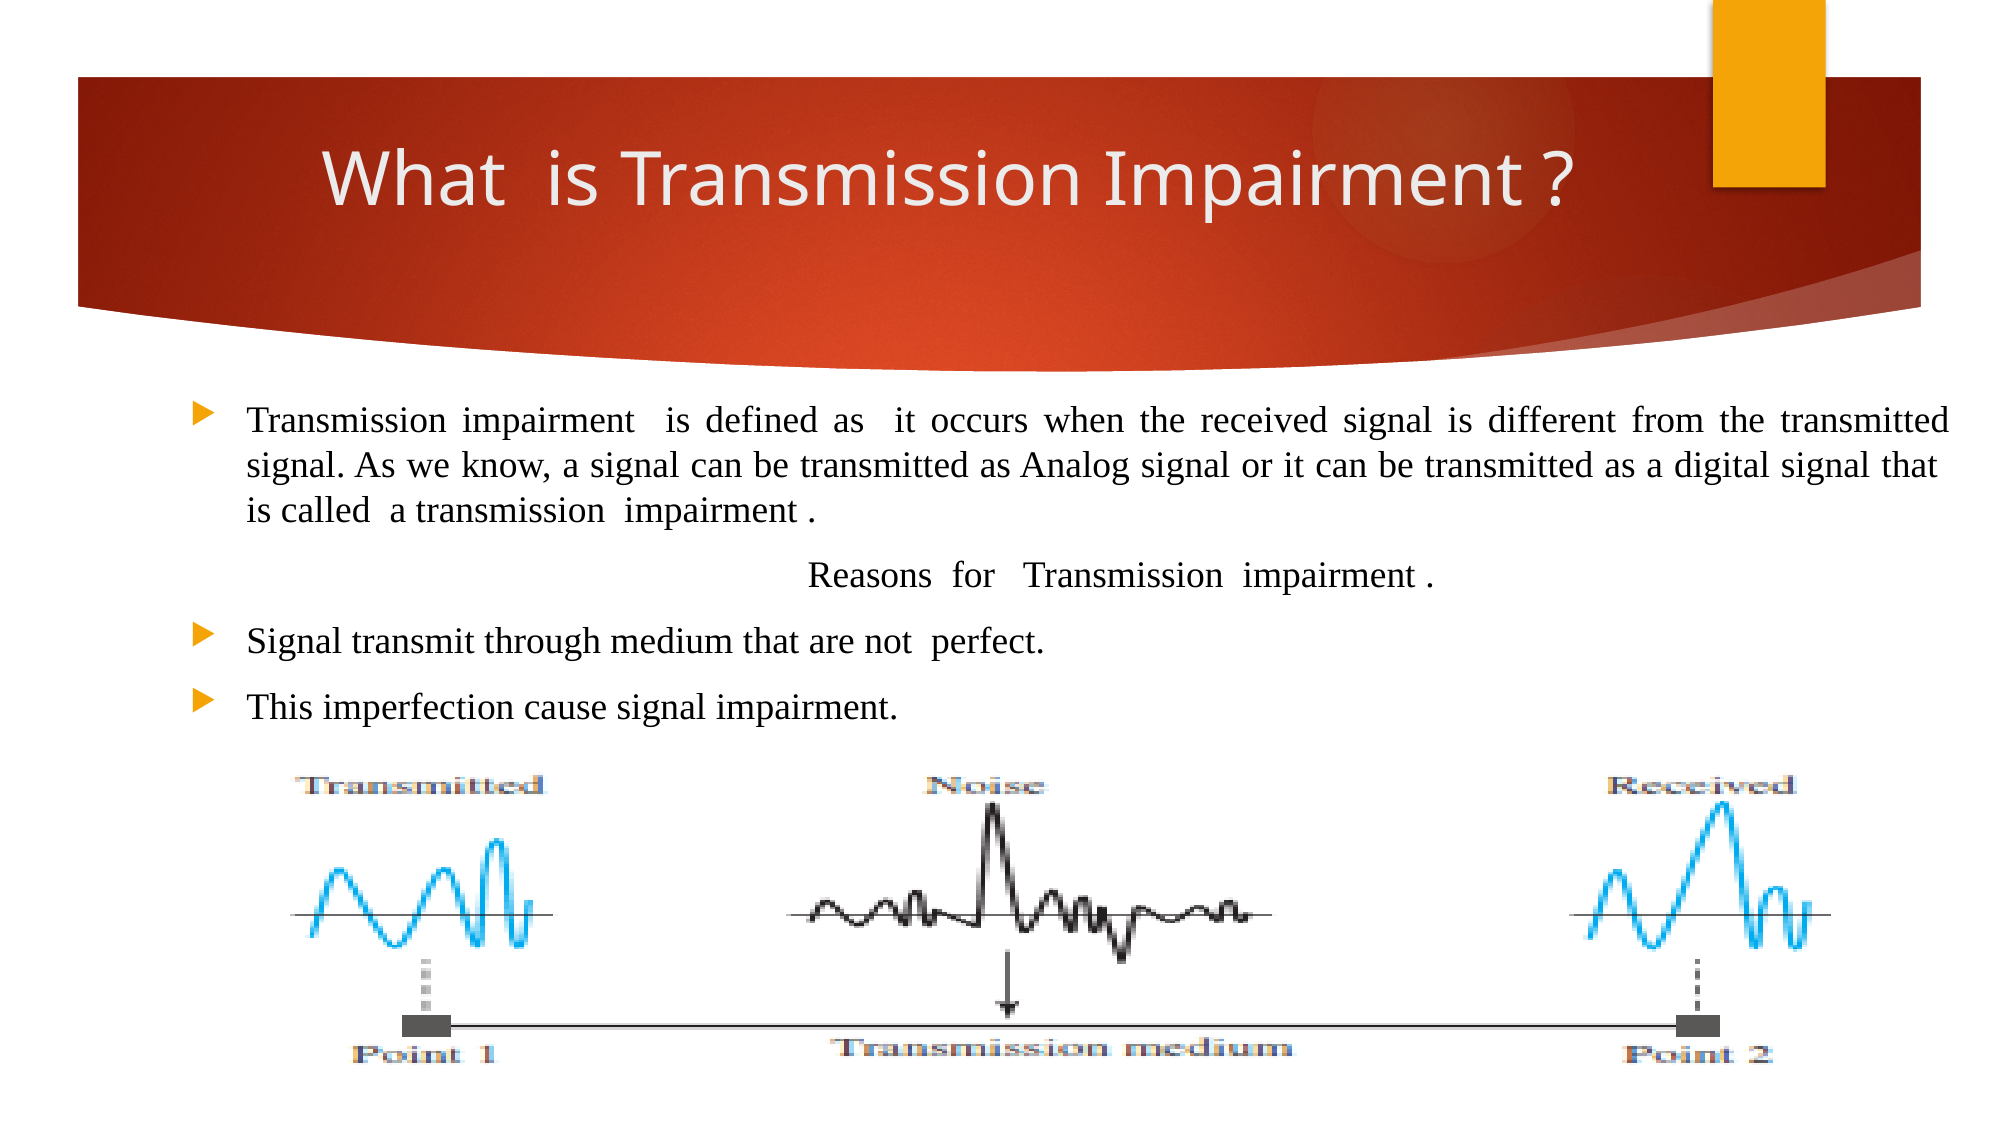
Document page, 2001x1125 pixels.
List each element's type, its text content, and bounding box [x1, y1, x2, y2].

list Transmission impairment is defined as it occurs when the received signal is different from the transmitted signal. As we know, a signal can be transmitted as Analog signal or it can be transmitted as a digital signal that is called a transmission impairment . Reasons for Transmission impairment . Signal transmit through medium that are not perfect. This imperfection cause signal impairment. [175, 387, 1968, 948]
picture [208, 754, 1934, 1076]
title What is Transmission Impairment ? [189, 111, 1627, 240]
